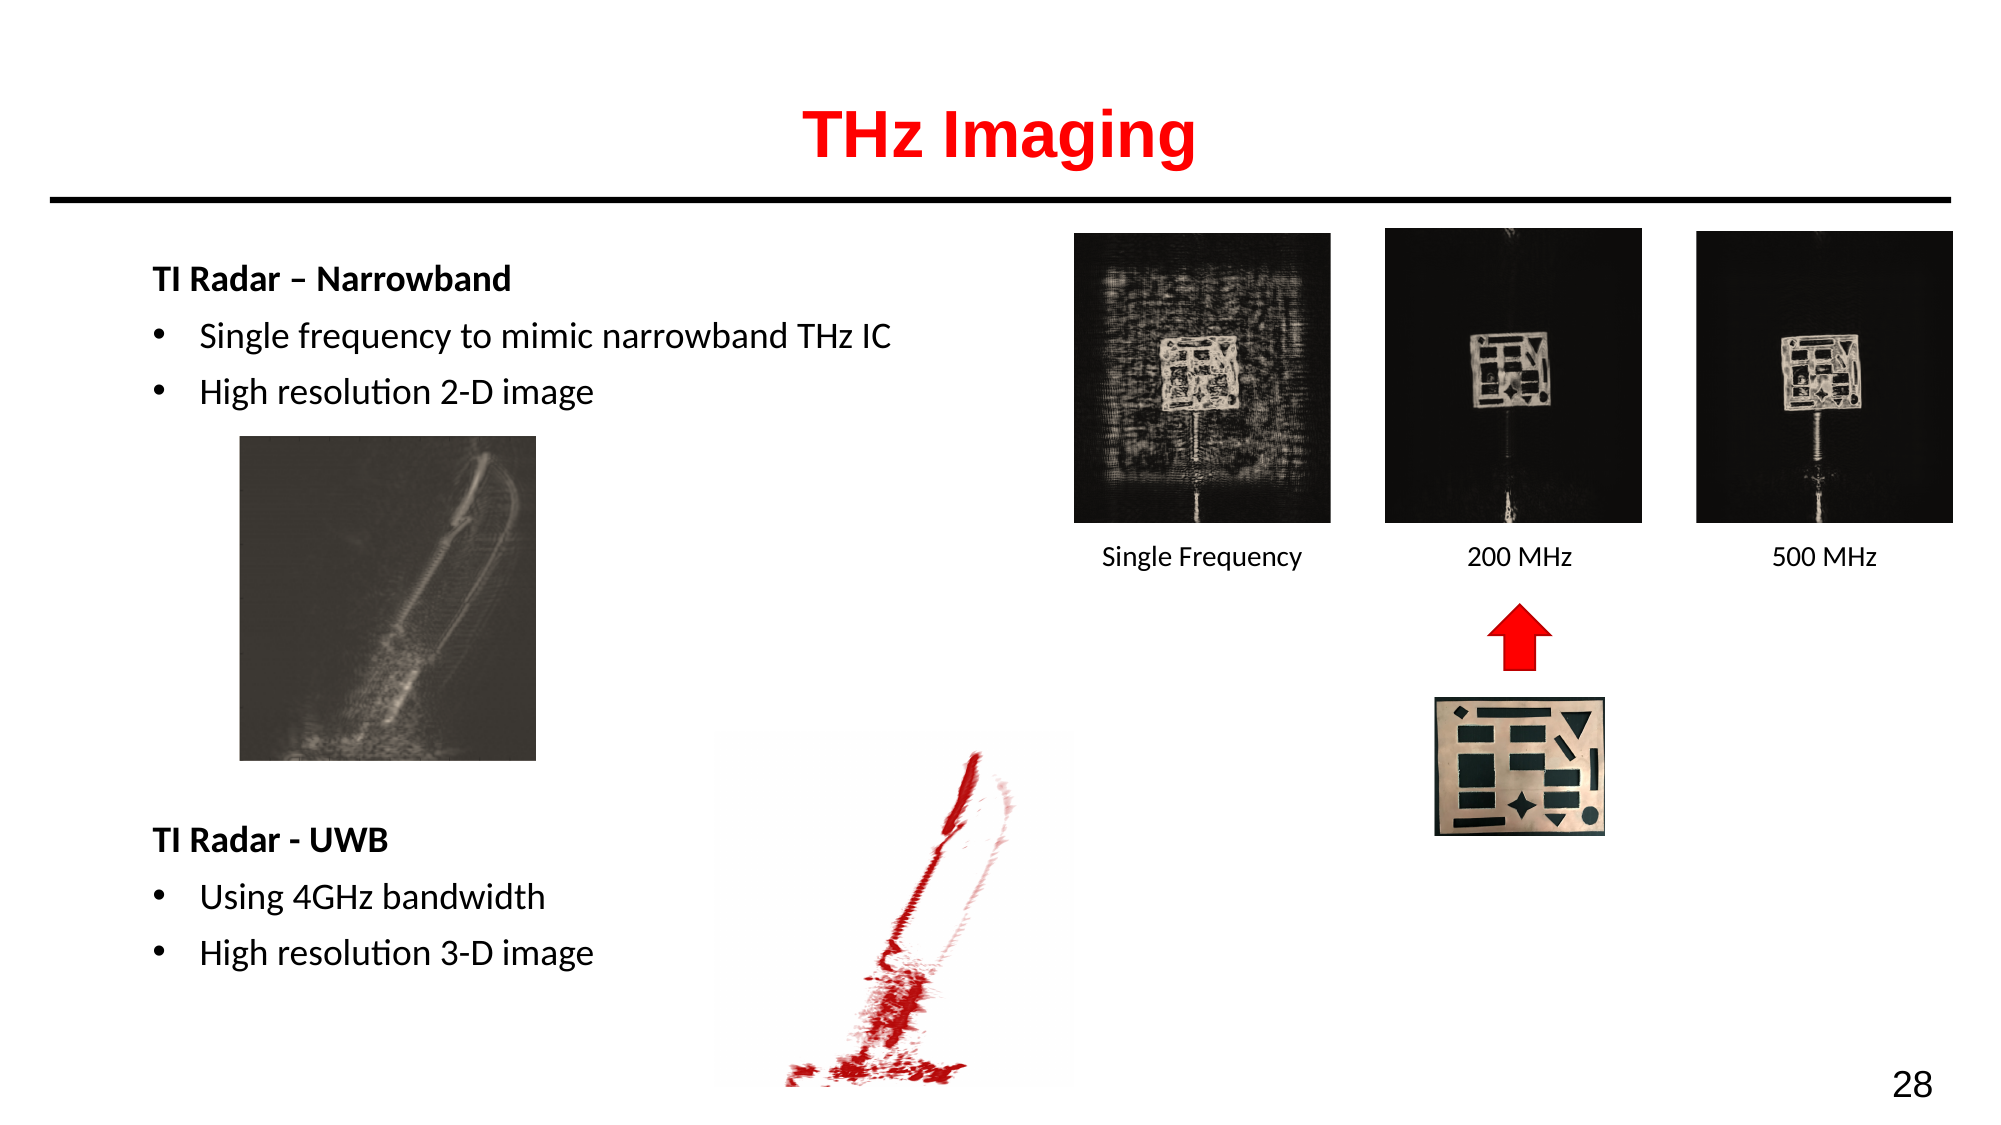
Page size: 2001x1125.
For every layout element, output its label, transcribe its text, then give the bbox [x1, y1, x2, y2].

text_box Single Frequency [1058, 529, 1346, 580]
list TI Radar – Narrowband Single frequency to mimic narrowband THz IC High resolution 2-D image TI Radar - UWB Using 4GHz bandwidth High resolution 3-D image [137, 237, 984, 1037]
title THz Imaging [137, 59, 1863, 213]
text_box 500 MHz [1681, 529, 1969, 580]
picture [1435, 681, 1605, 852]
picture [1074, 233, 1331, 523]
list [238, 436, 536, 761]
text_box 200 MHz [1376, 529, 1664, 580]
picture [1696, 231, 1953, 523]
text_box [1486, 603, 1553, 671]
picture [1385, 228, 1642, 523]
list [714, 731, 1075, 1087]
